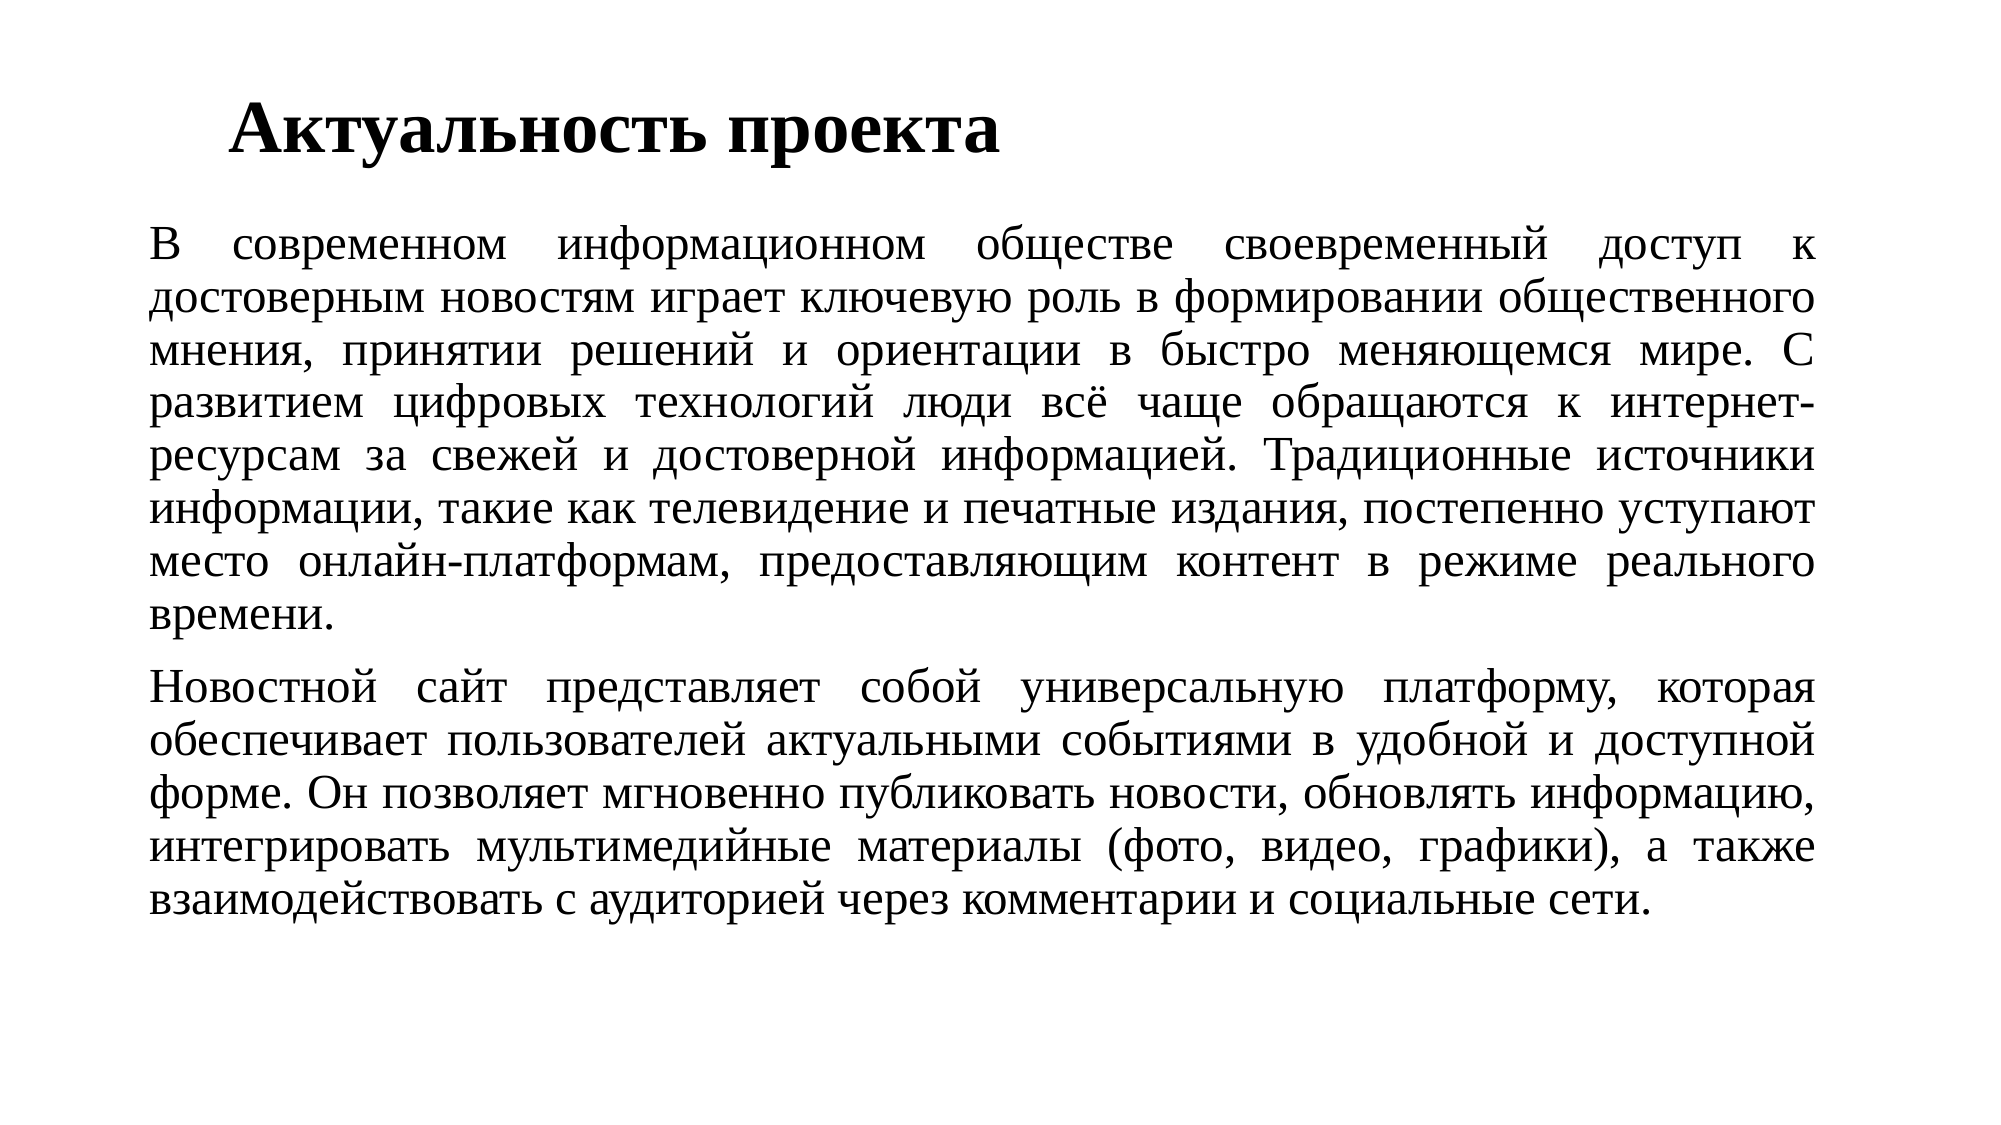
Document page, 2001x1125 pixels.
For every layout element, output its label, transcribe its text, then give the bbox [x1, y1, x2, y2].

subtitle В современном информационном обществе своевременный доступ к достоверным новостям играет ключевую роль в формировании общественного мнения, принятии решений и ориентации в быстро меняющемся мире. С развитием цифровых технологий люди всё чаще обращаются к интернет-ресурсам за свежей и достоверной информацией. Традиционные источники информации, такие как телевидение и печатные издания, постепенно уступают место онлайн-платформам, предоставляющим контент в режиме реального времени. Новостной сайт представляет собой универсальную платформу, которая обеспечивает пользователей актуальными событиями в удобной и доступной форме. Он позволяет мгновенно публиковать новости, обновлять информацию, интегрировать мультимедийные материалы (фото, видео, графики), а также взаимодействовать с аудиторией через комментарии и социальные сети. [134, 209, 1834, 974]
title Актуальность проекта [200, 57, 1030, 177]
